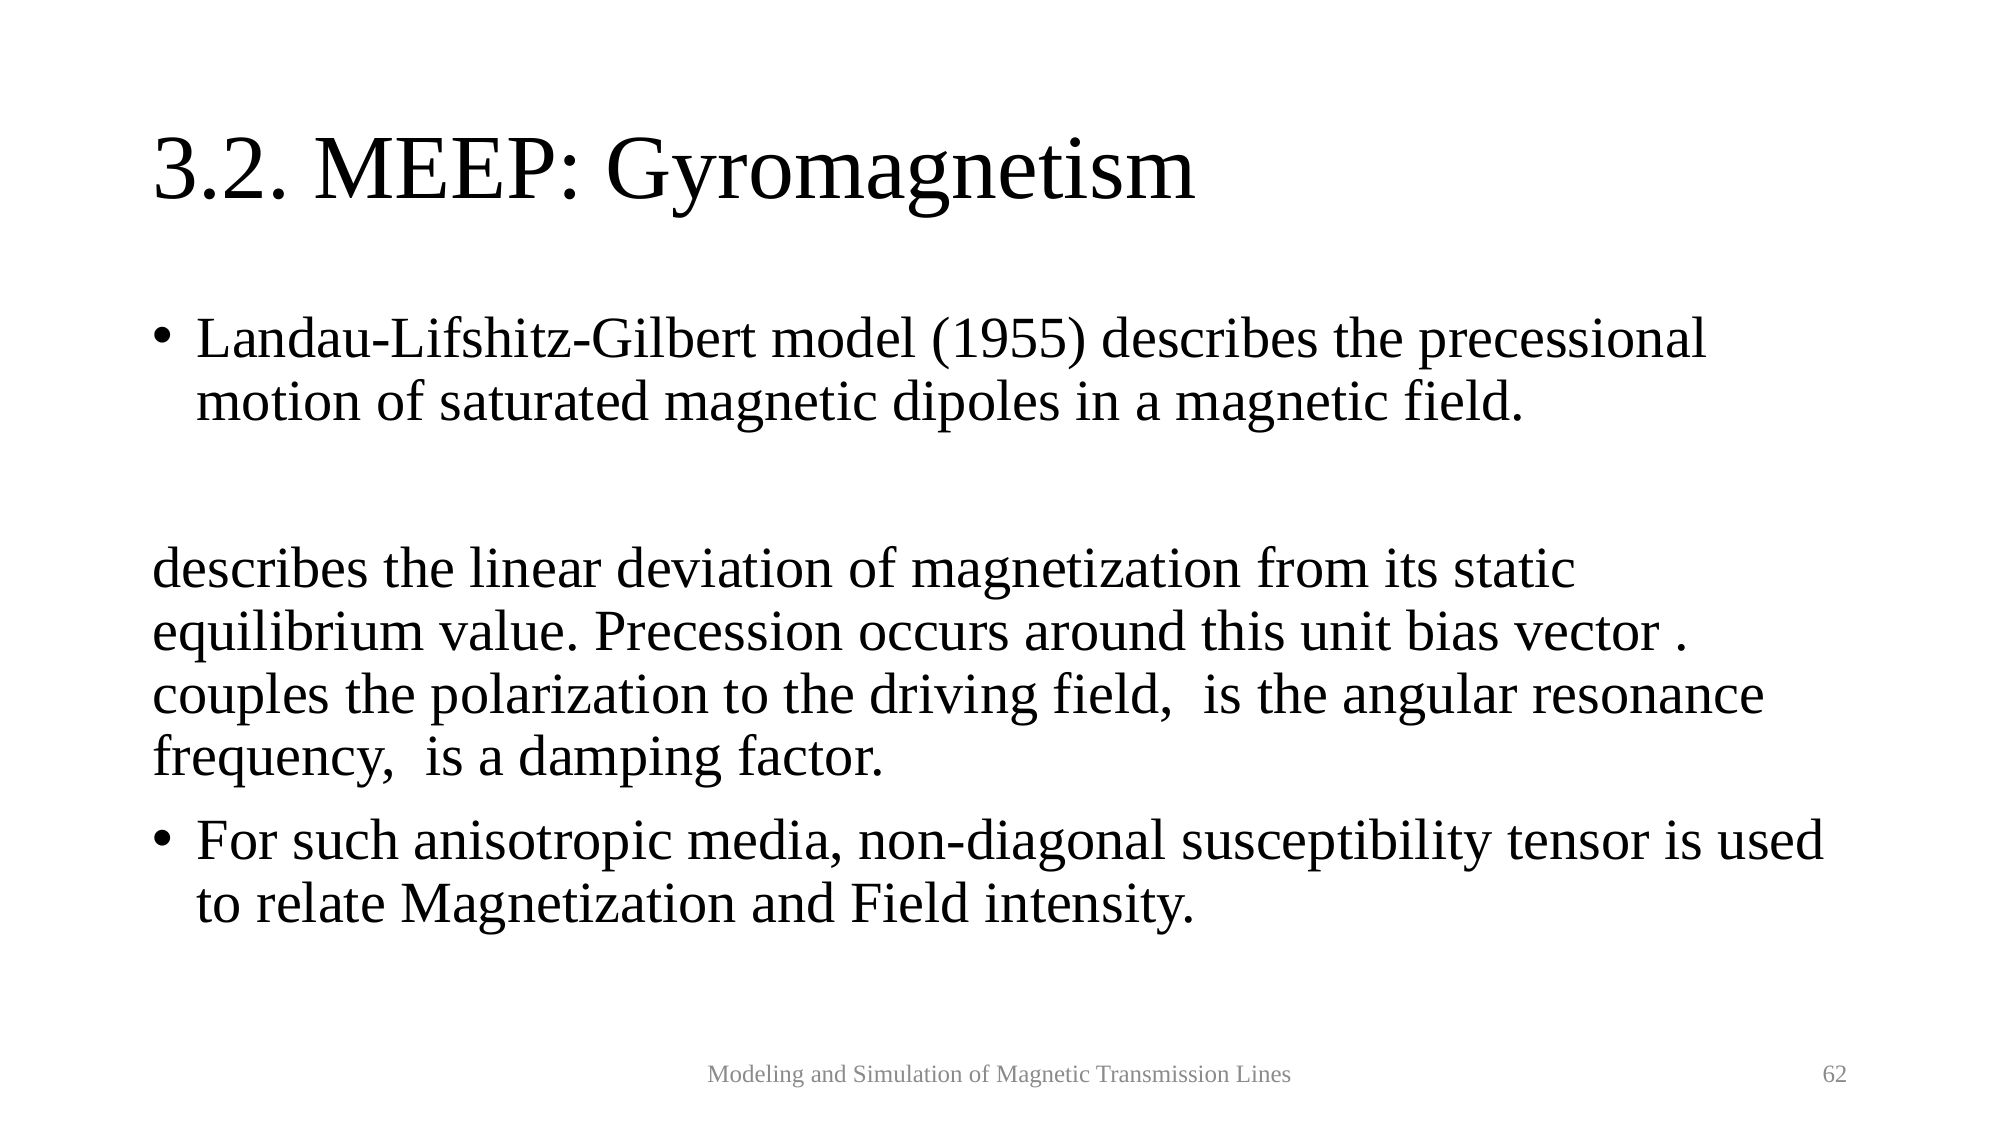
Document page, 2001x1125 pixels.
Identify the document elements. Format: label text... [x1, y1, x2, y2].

title 3.2. MEEP: Gyromagnetism [137, 59, 1863, 278]
slide_number 62 [1412, 1042, 1863, 1103]
footer Modeling and Simulation of Magnetic Transmission Lines [662, 1042, 1338, 1103]
